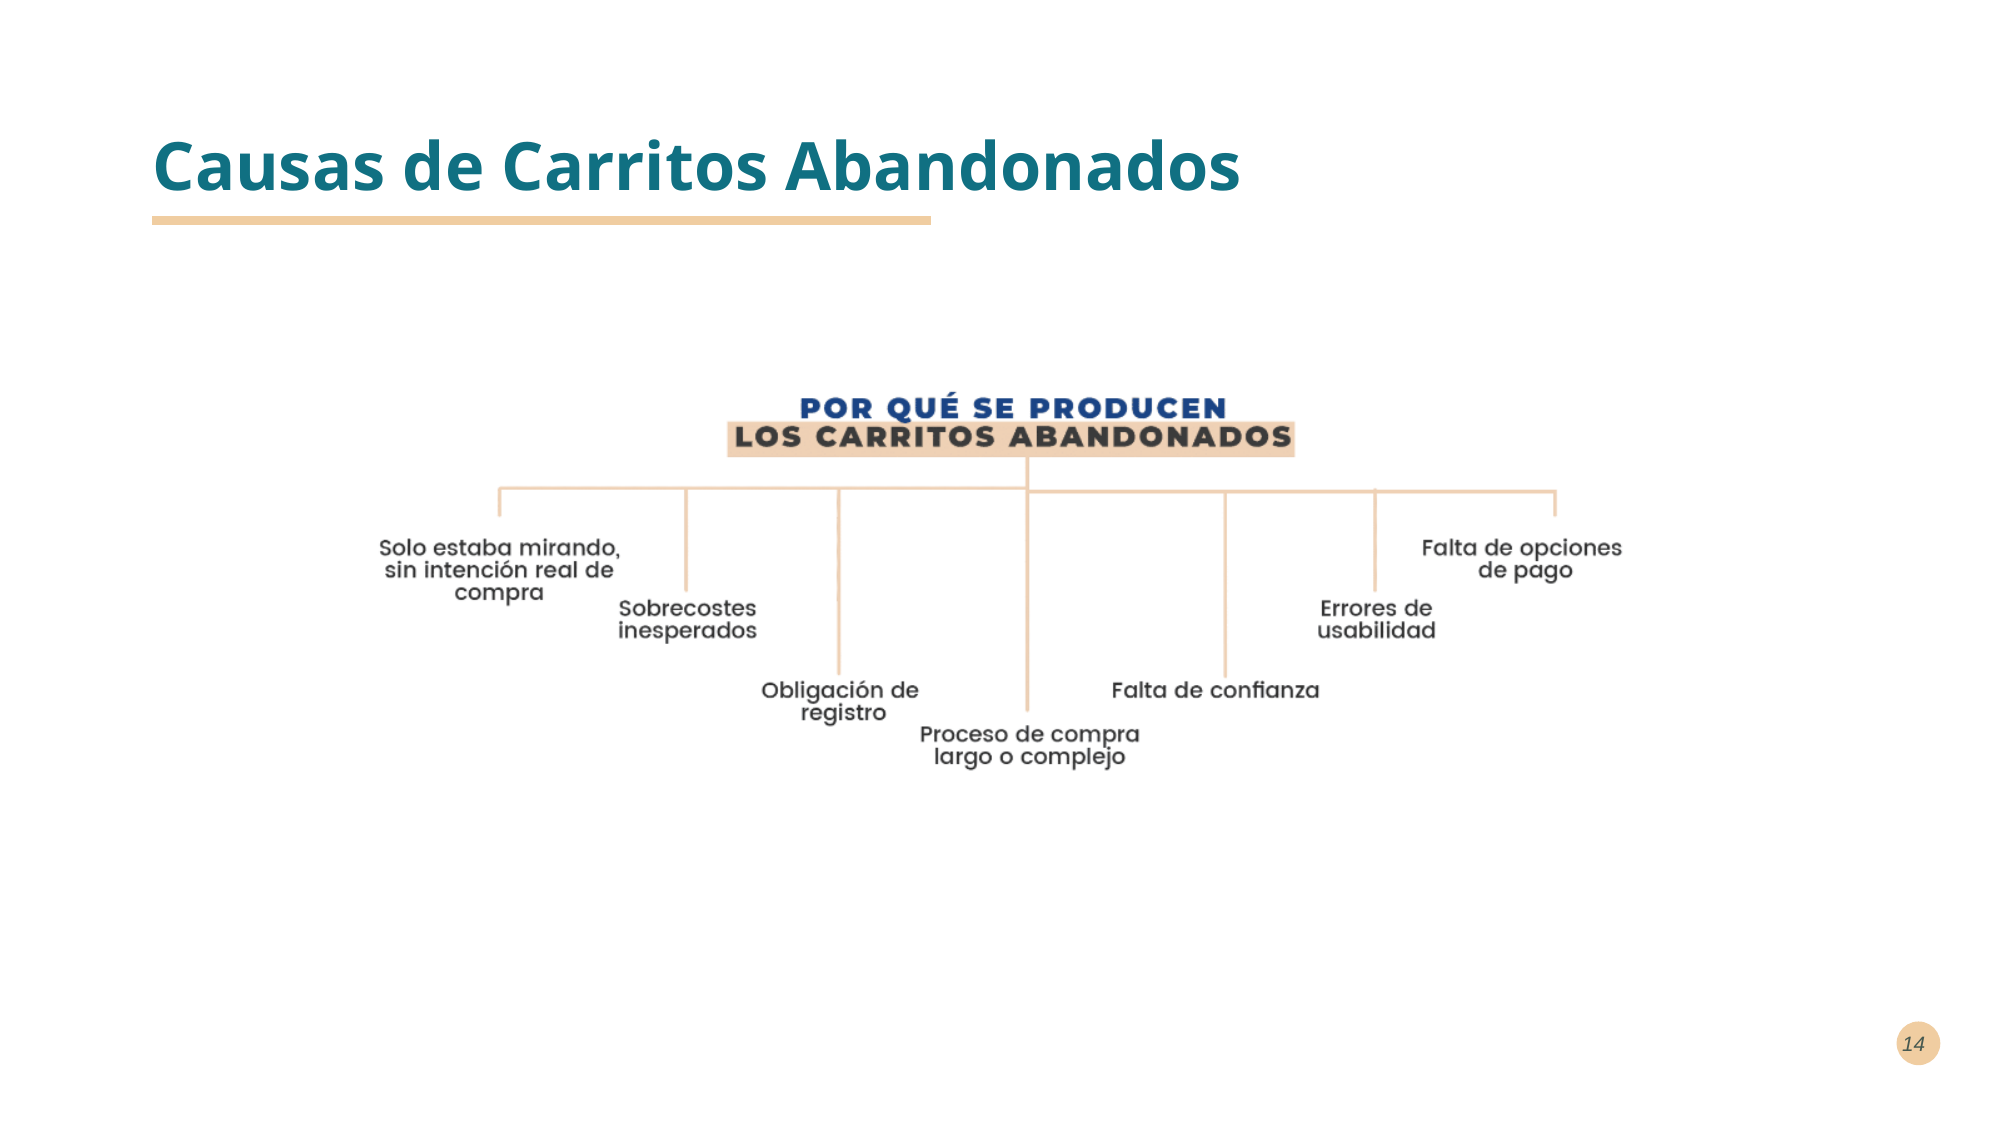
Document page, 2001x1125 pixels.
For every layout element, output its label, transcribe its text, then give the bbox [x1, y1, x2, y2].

title Causas de Carritos Abandonados [137, 59, 1863, 278]
picture [339, 342, 1661, 783]
slide_number 14 [1881, 1012, 1940, 1073]
